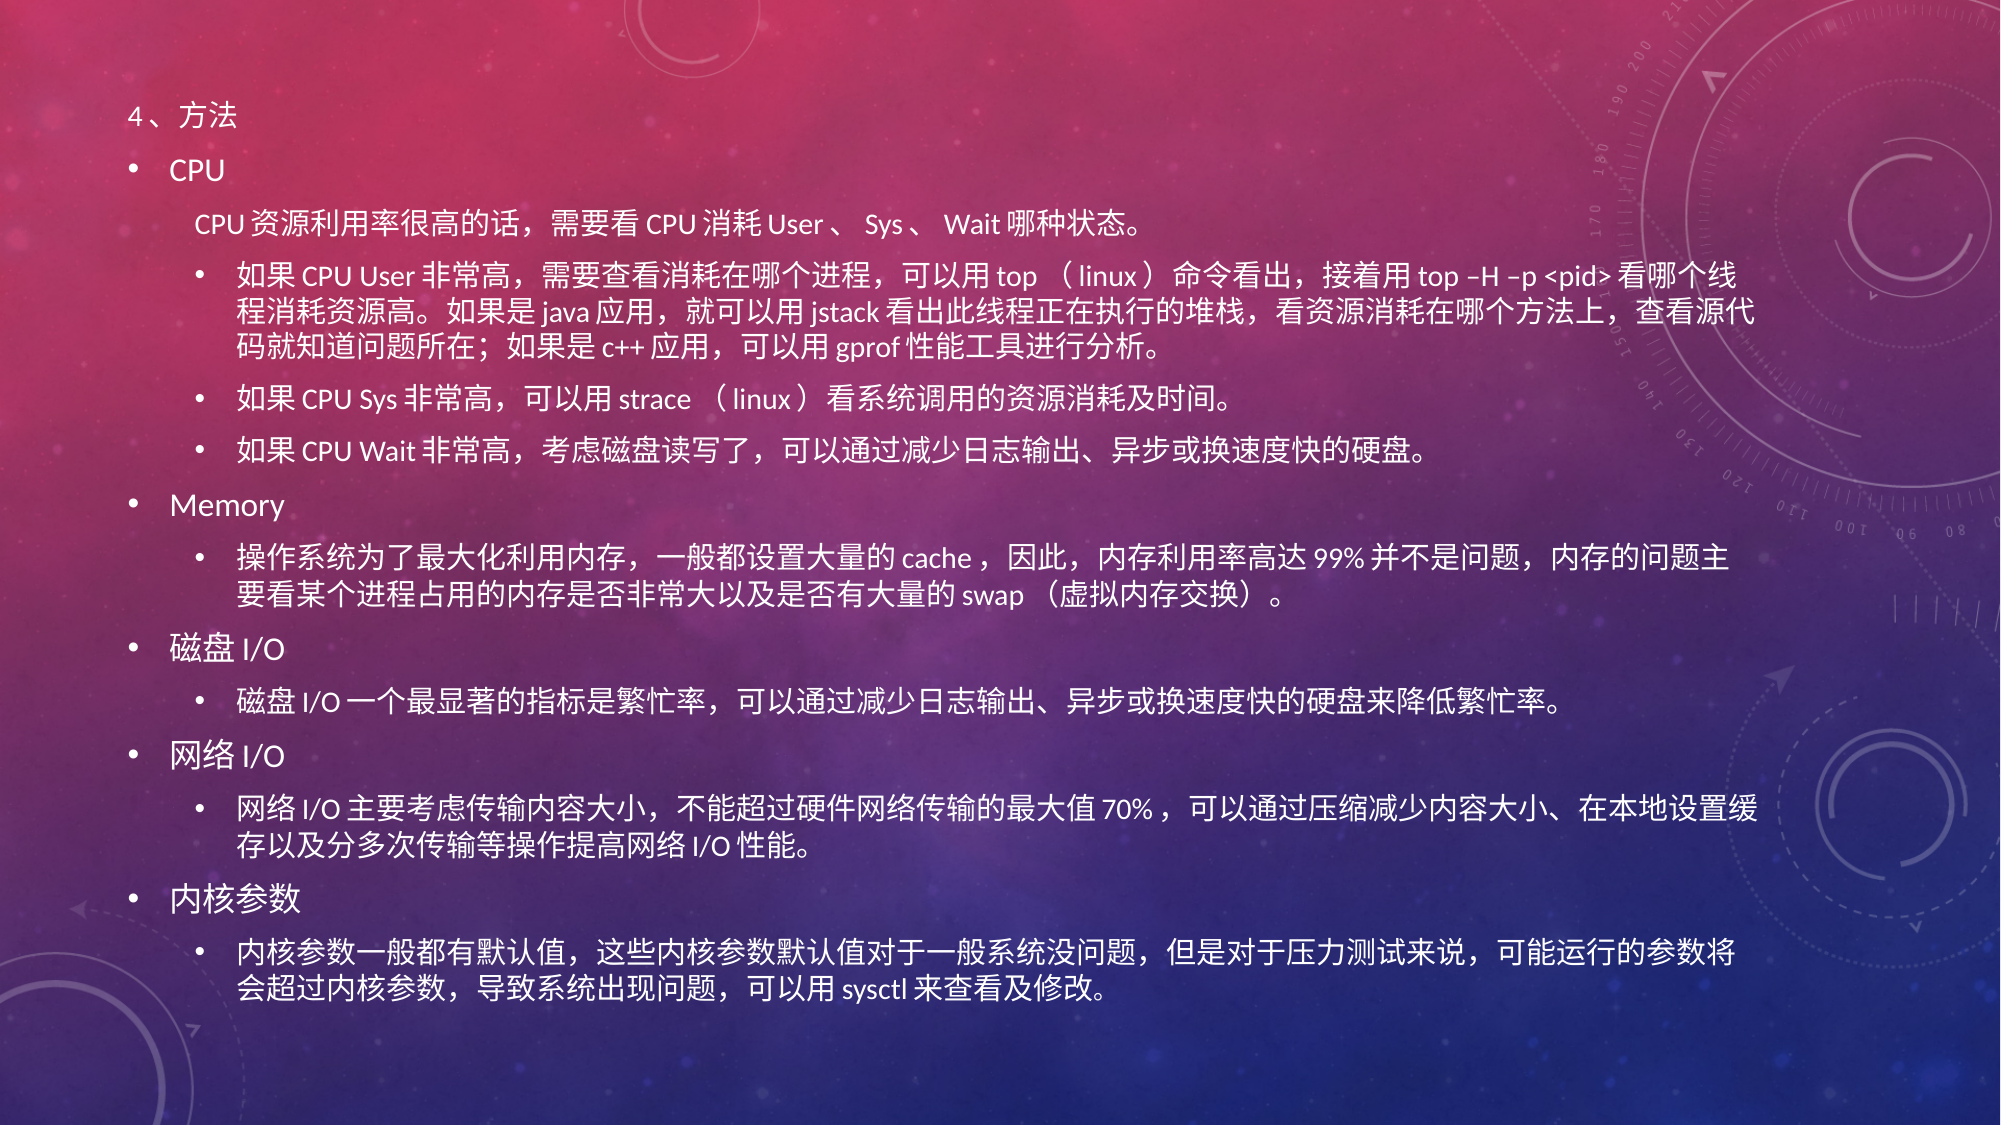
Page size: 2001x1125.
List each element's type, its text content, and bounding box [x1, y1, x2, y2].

list 4、方法 CPU CPU资源利用率很高的话，需要看CPU消耗User、Sys、Wait哪种状态。 如果CPU User非常高，需要查看消耗在哪个进程，可以用top（linux）命令看出，接着用top –H –p <pid>看哪个线程消耗资源高。如果是java应用，就可以用jstack看出此线程正在执行的堆栈，看资源消耗在哪个方法上，查看源代码就知道问题所在；如果是c++应用，可以用gprof性能工具进行分析。 如果CPU Sys非常高，可以用strace（linux）看系统调用的资源消耗及时间。 如果CPU Wait非常高，考虑磁盘读写了，可以通过减少日志输出、异步或换速度快的硬盘。 Memory 操作系统为了最大化利用内存，一般都设置大量的cache，因此，内存利用率高达99%并不是问题，内存的问题主要看某个进程占用的内存是否非常大以及是否有大量的swap（虚拟内存交换）。 磁盘I/O 磁盘I/O一个最显著的指标是繁忙率，可以通过减少日志输出、异步或换速度快的硬盘来降低繁忙率。 网络I/O 网络I/O主要考虑传输内容大小，不能超过硬件网络传输的最大值70%，可以通过压缩减少内容大小、在本地设置缓存以及分多次传输等操作提高网络I/O性能。 内核参数 内核参数一般都有默认值，这些内核参数默认值对于一般系统没问题，但是对于压力测试来说，可能运行的参数将会超过内核参数，导致系统出现问题，可以用sysctl来查看及修改。 [112, 87, 1775, 1015]
picture [0, 0, 2001, 1125]
